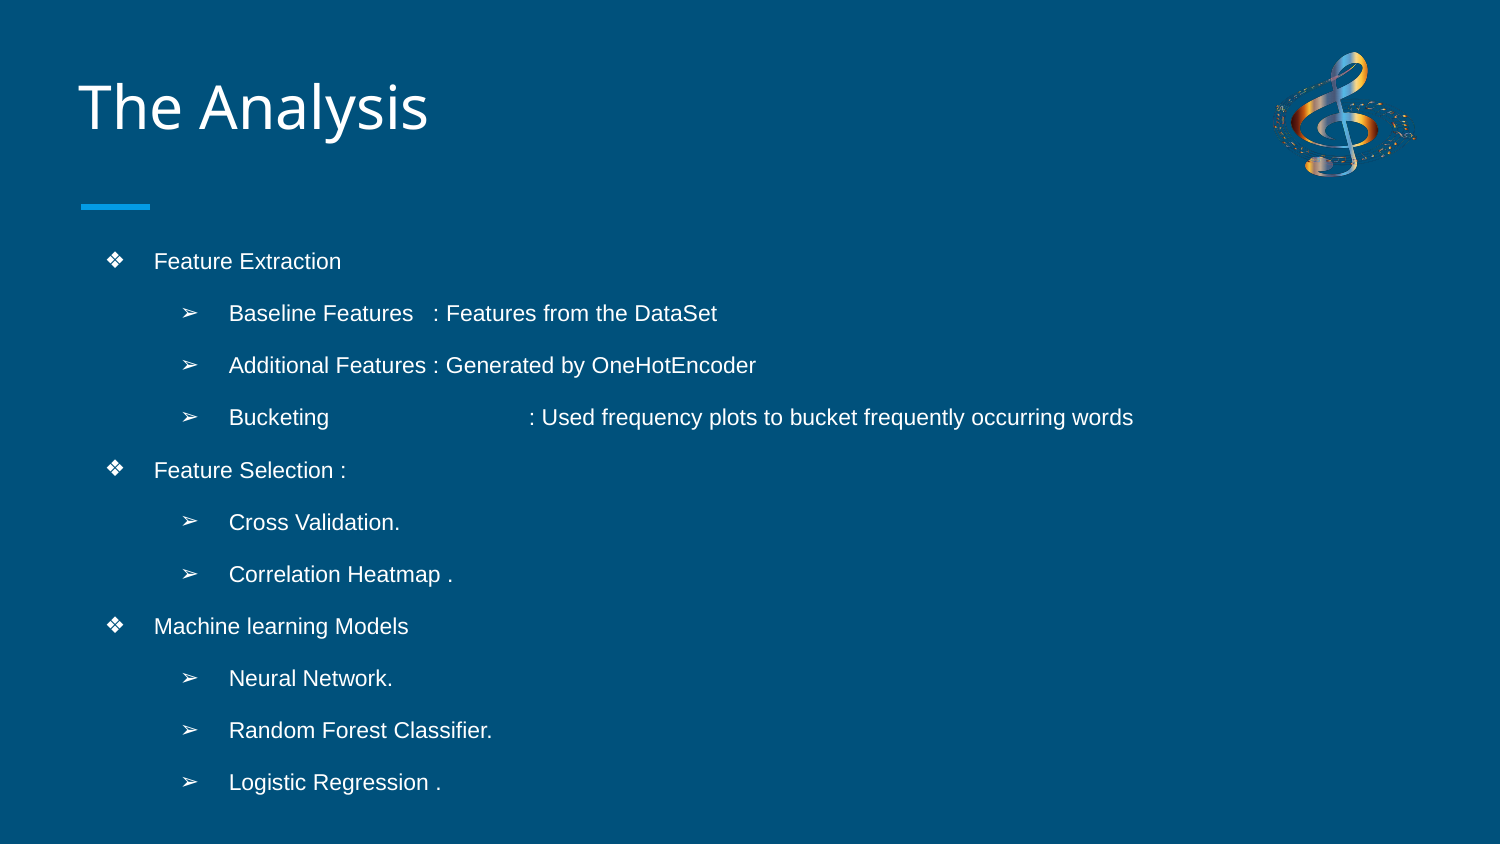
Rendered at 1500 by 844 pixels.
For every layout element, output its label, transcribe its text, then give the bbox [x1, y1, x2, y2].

title The Analysis [63, 50, 1437, 163]
picture [1292, 53, 1377, 176]
picture [1277, 106, 1286, 112]
list Feature Extraction Baseline Features : Features from the DataSet Additional Features : Generated by OneHotEncoder Bucketing : Used frequency plots to bucket frequently occurring words Feature Selection : Cross Validation. Correlation Heatmap . Machine learning Models Neural Network. Random Forest Classifier. Logistic Regression . [63, 206, 1437, 837]
